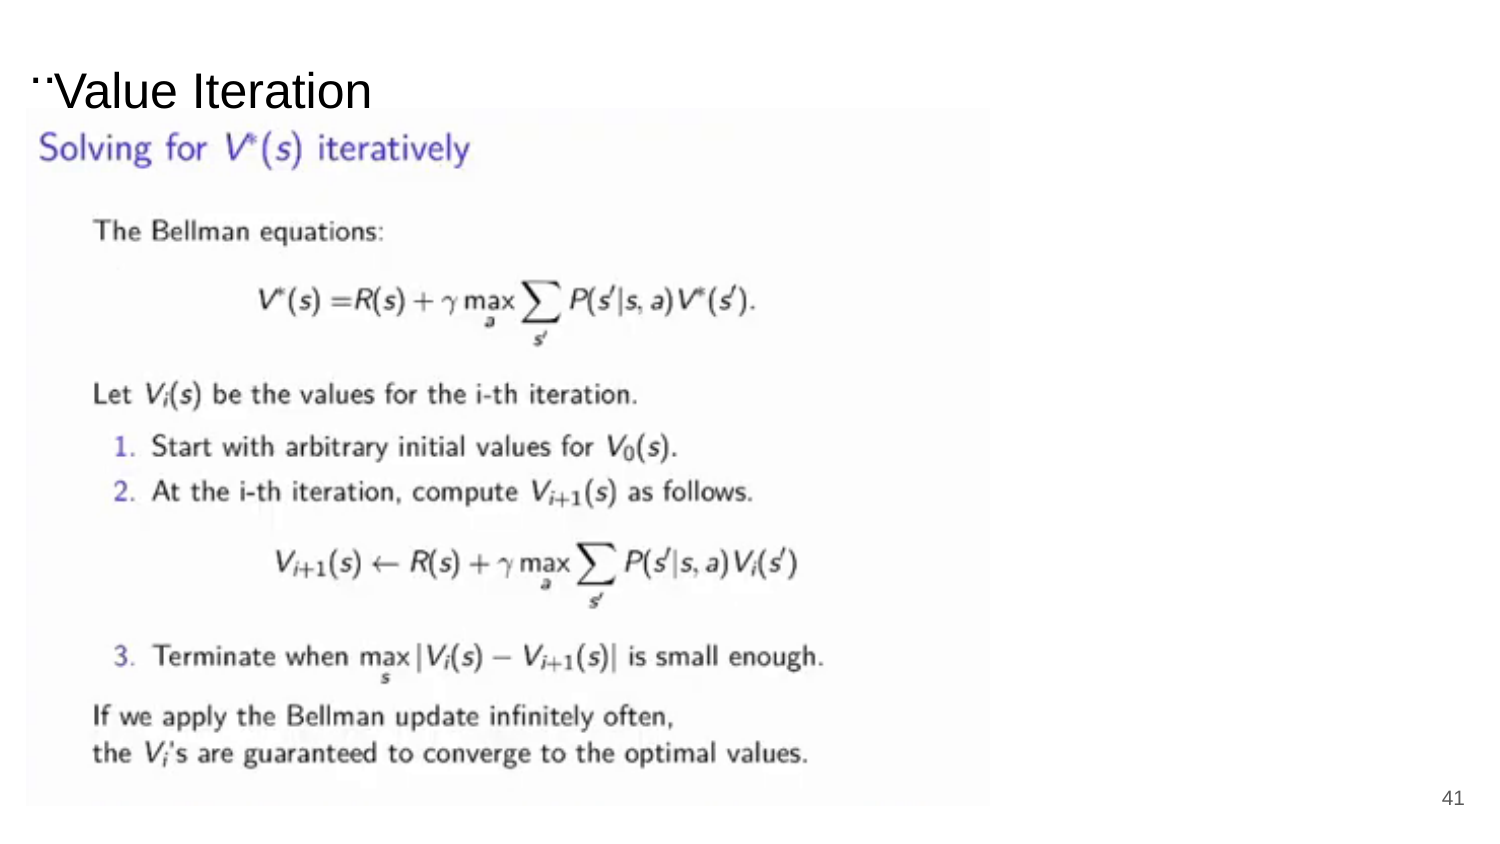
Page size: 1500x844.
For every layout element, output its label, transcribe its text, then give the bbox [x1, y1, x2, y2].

picture [26, 107, 991, 807]
text_box Value Iteration [39, 39, 1437, 134]
title .. [14, 14, 1412, 109]
slide_number 41 [1389, 764, 1480, 830]
